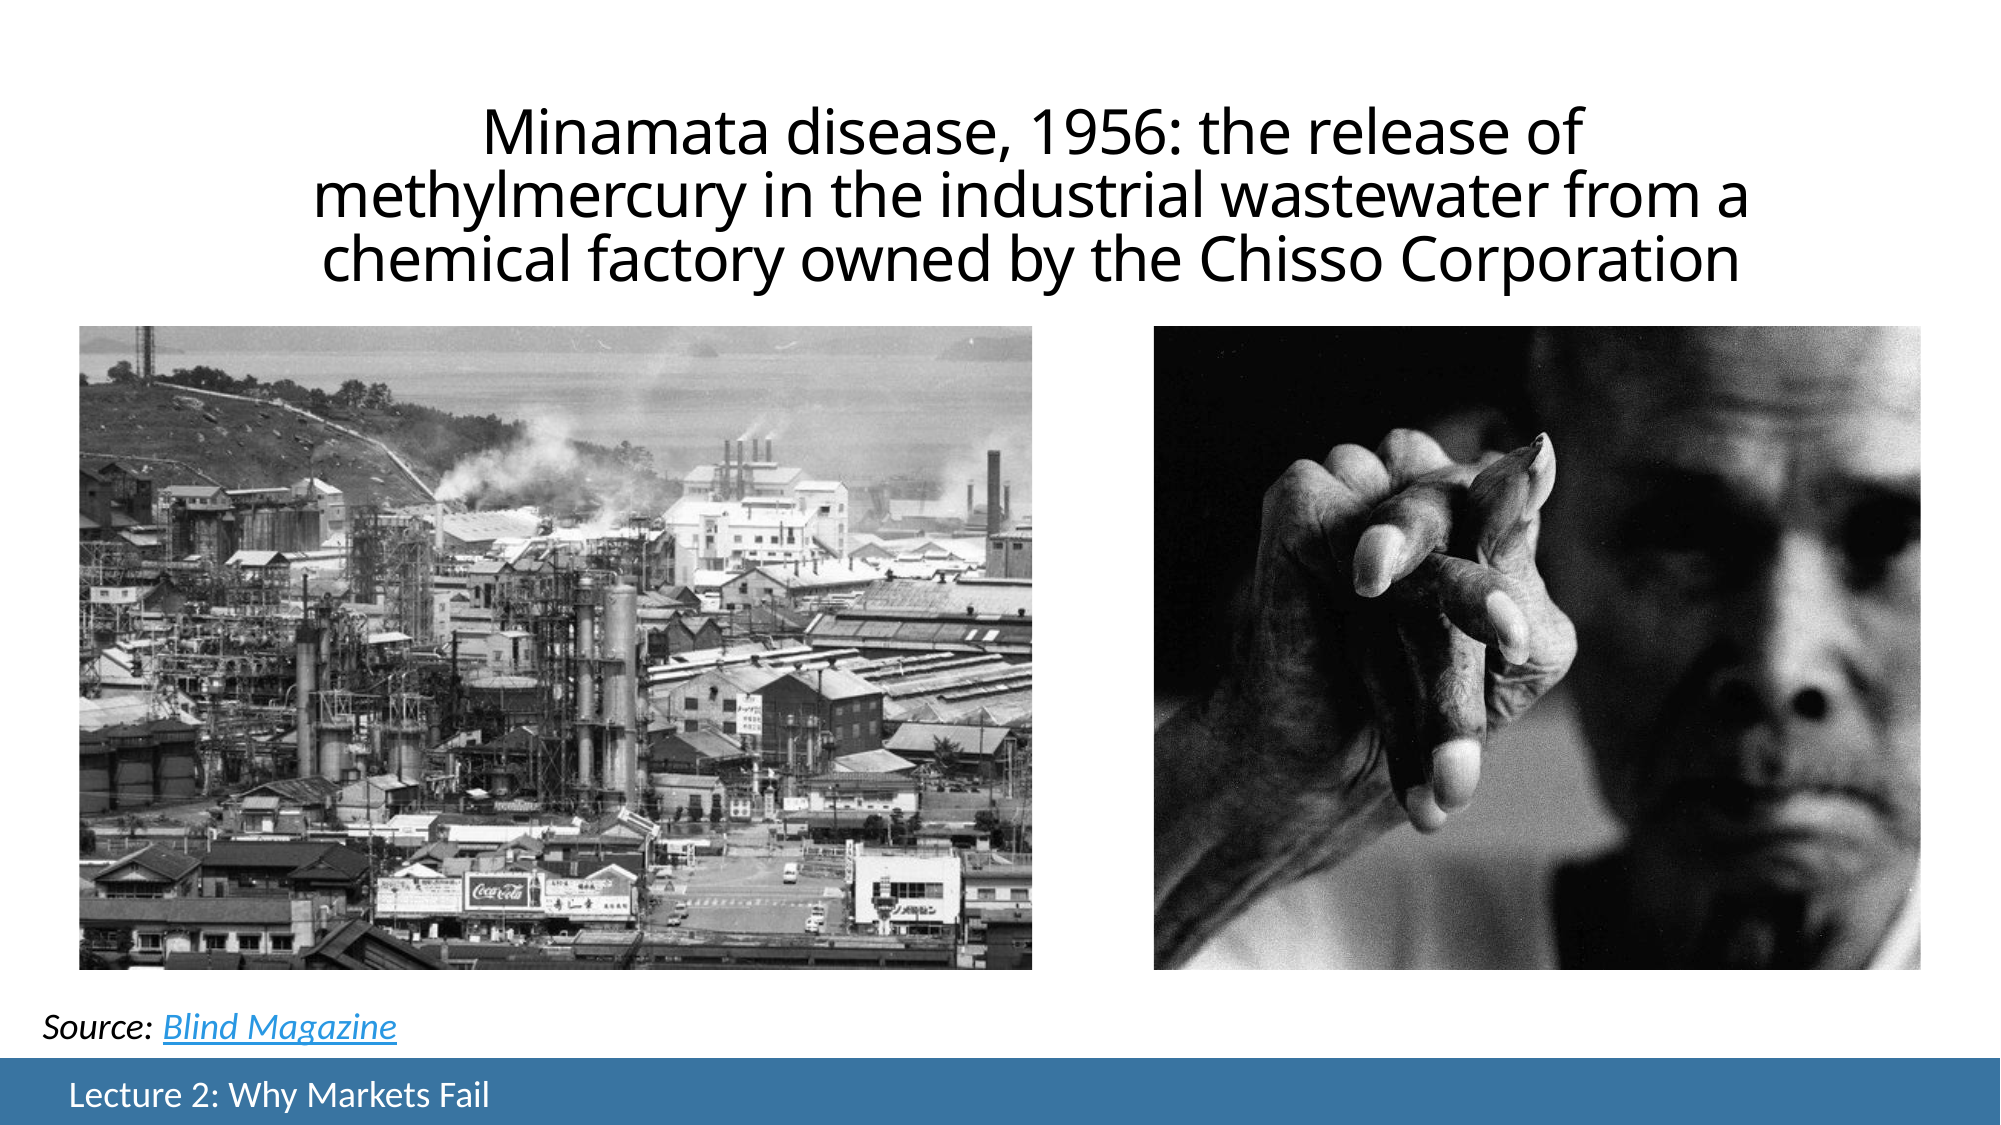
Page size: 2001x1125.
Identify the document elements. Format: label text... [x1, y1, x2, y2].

text_box Source: Blind Magazine [27, 994, 438, 1055]
picture [79, 326, 1033, 970]
text_box Minamata disease, 1956: the release of methylmercury in the industrial wastewater from a chemical factory owned by the Chisso Corporation [259, 53, 1805, 302]
picture [1153, 326, 1921, 970]
